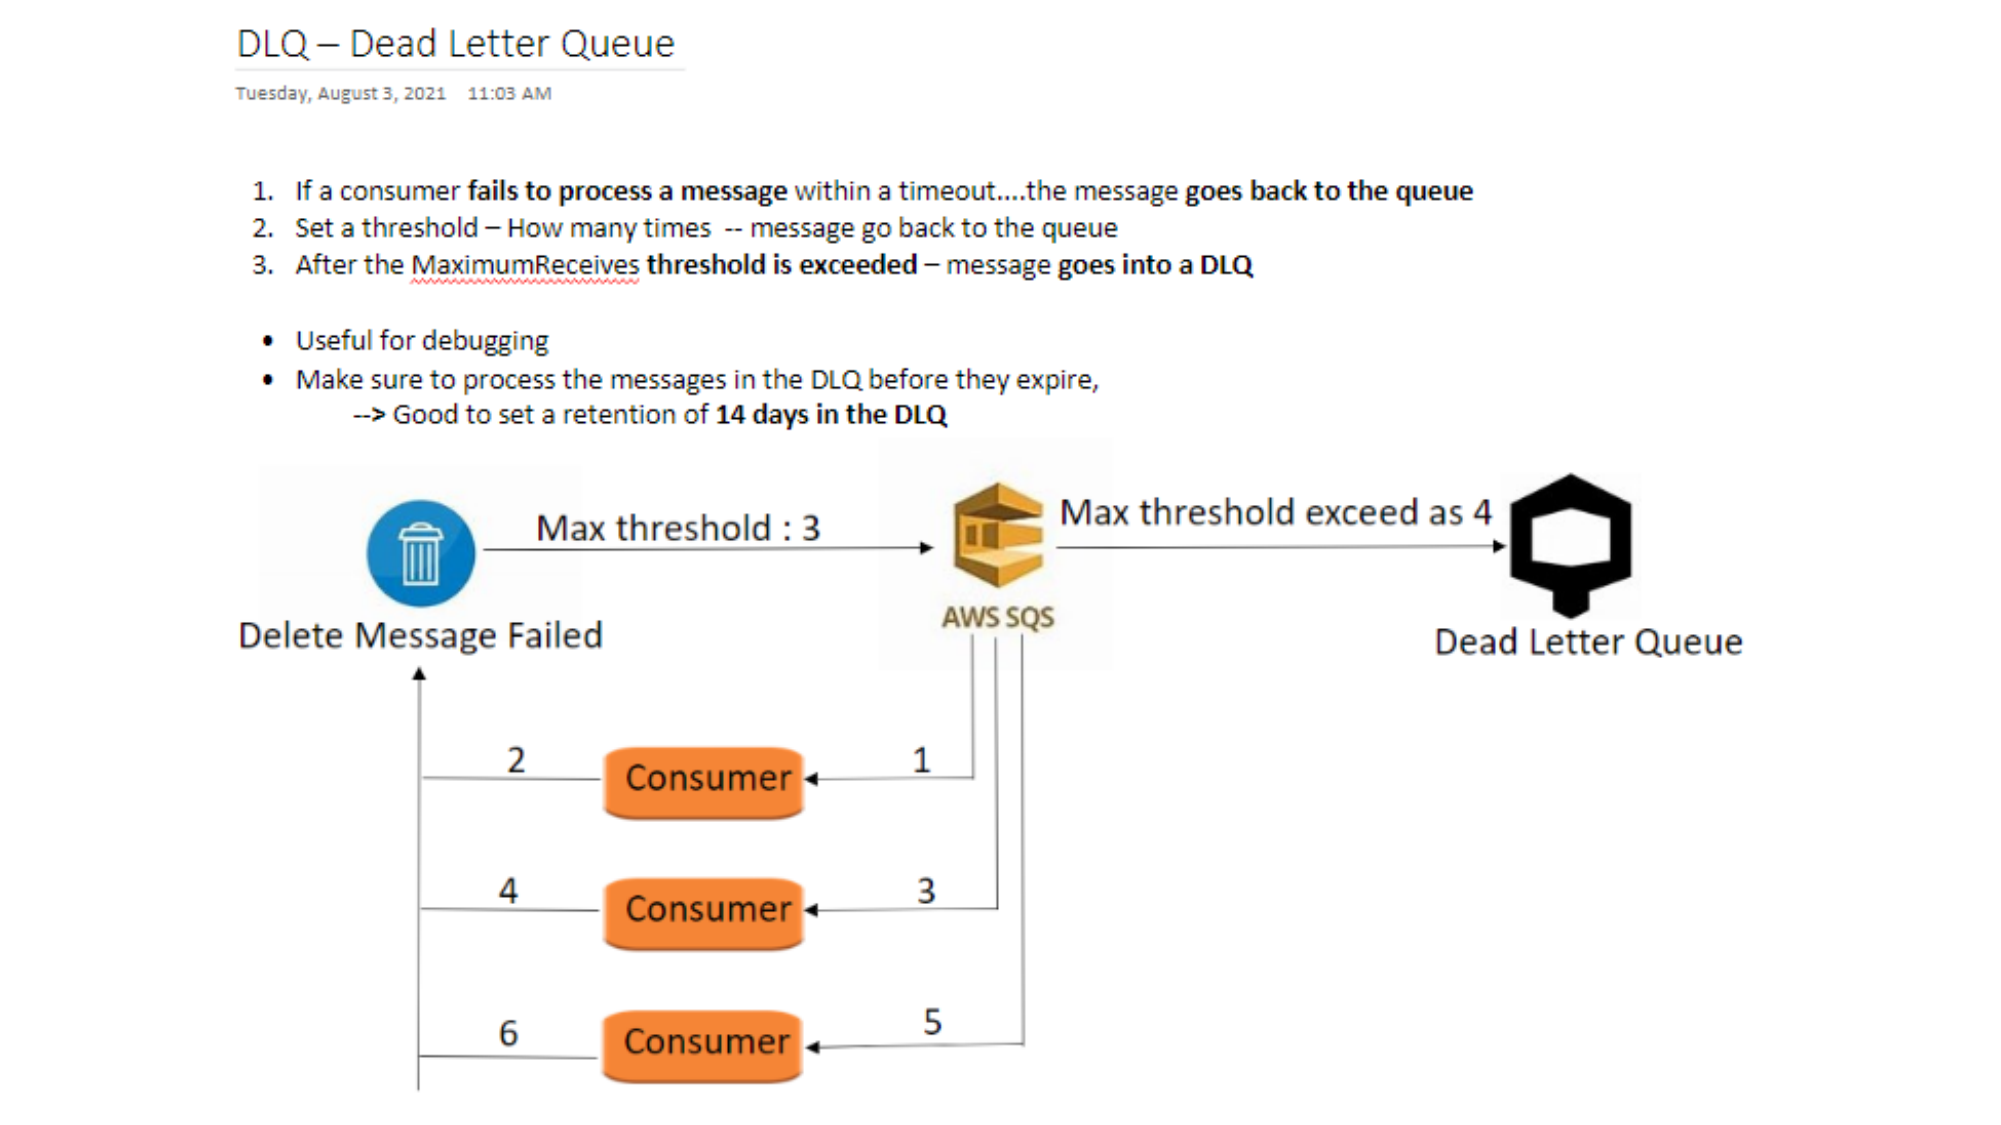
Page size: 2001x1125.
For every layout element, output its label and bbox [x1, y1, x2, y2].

picture [225, 14, 1773, 1109]
